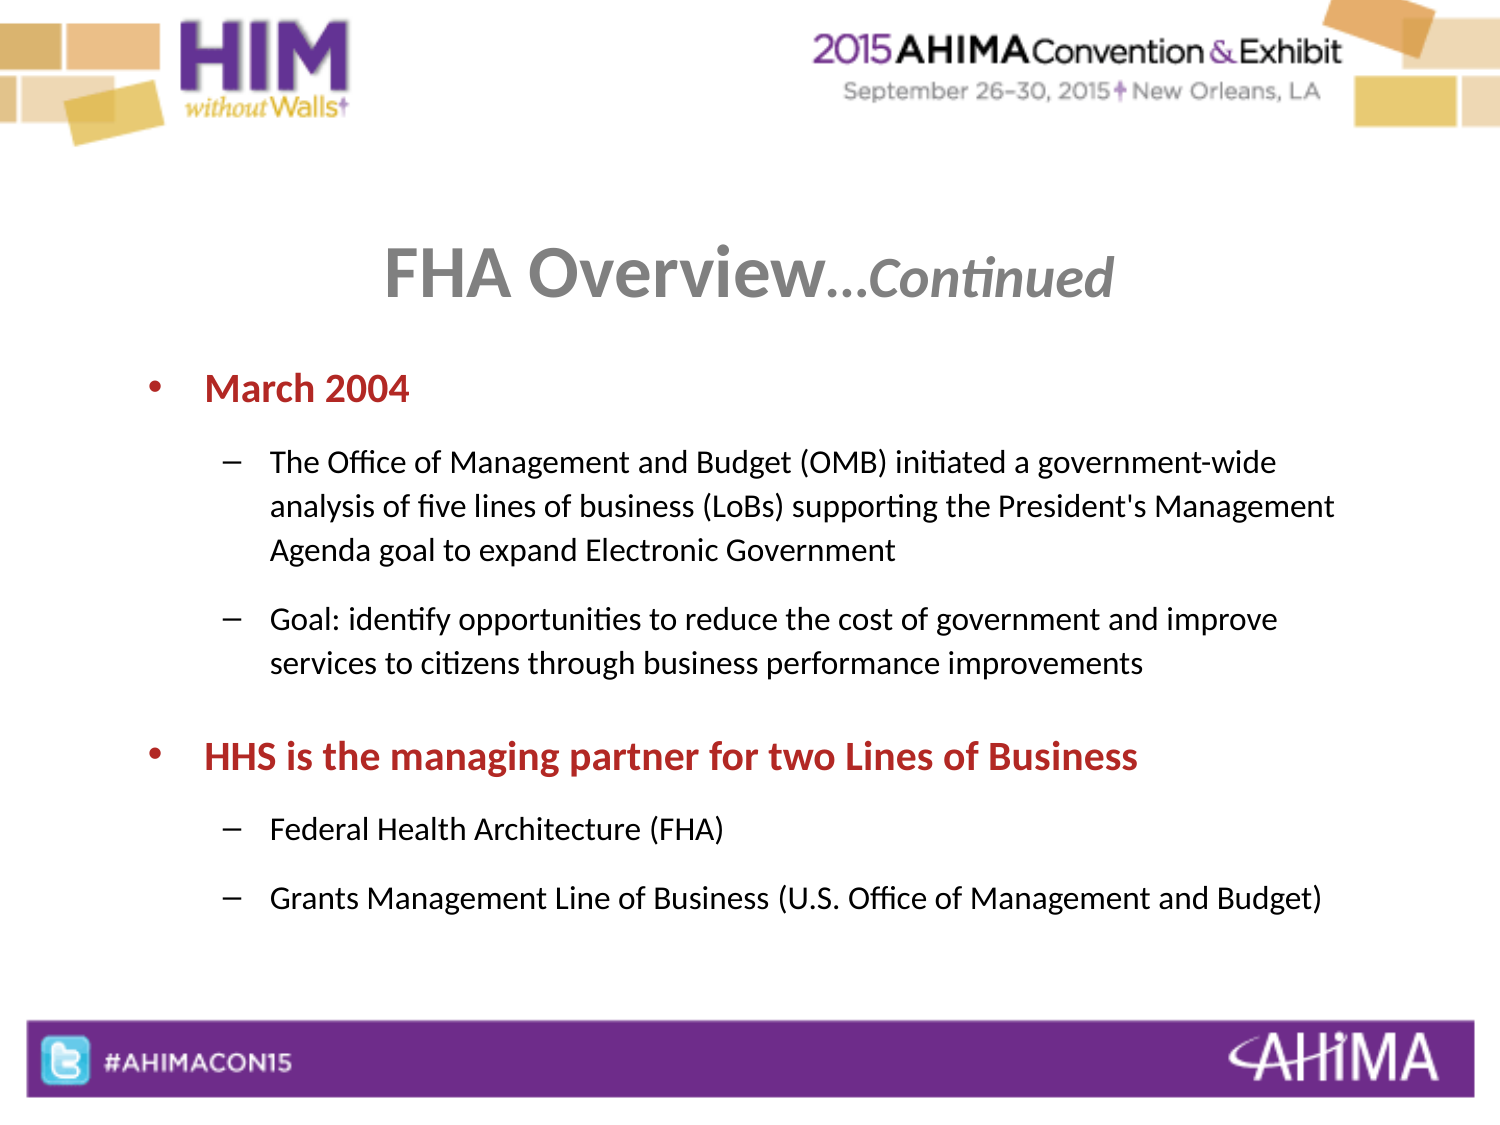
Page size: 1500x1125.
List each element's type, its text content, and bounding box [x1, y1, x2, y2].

picture [0, 0, 1500, 1125]
list March 2004 The Office of Management and Budget (OMB) initiated a government-wide analysis of five lines of business (LoBs) supporting the President's Management Agenda goal to expand Electronic Government Goal: identify opportunities to reduce the cost of government and improve services to citizens through business performance improvements HHS is the managing partner for two Lines of Business Federal Health Architecture (FHA) Grants Management Line of Business (U.S. Office of Management and Budget) [132, 343, 1367, 944]
title FHA Overview…Continued [75, 183, 1425, 353]
